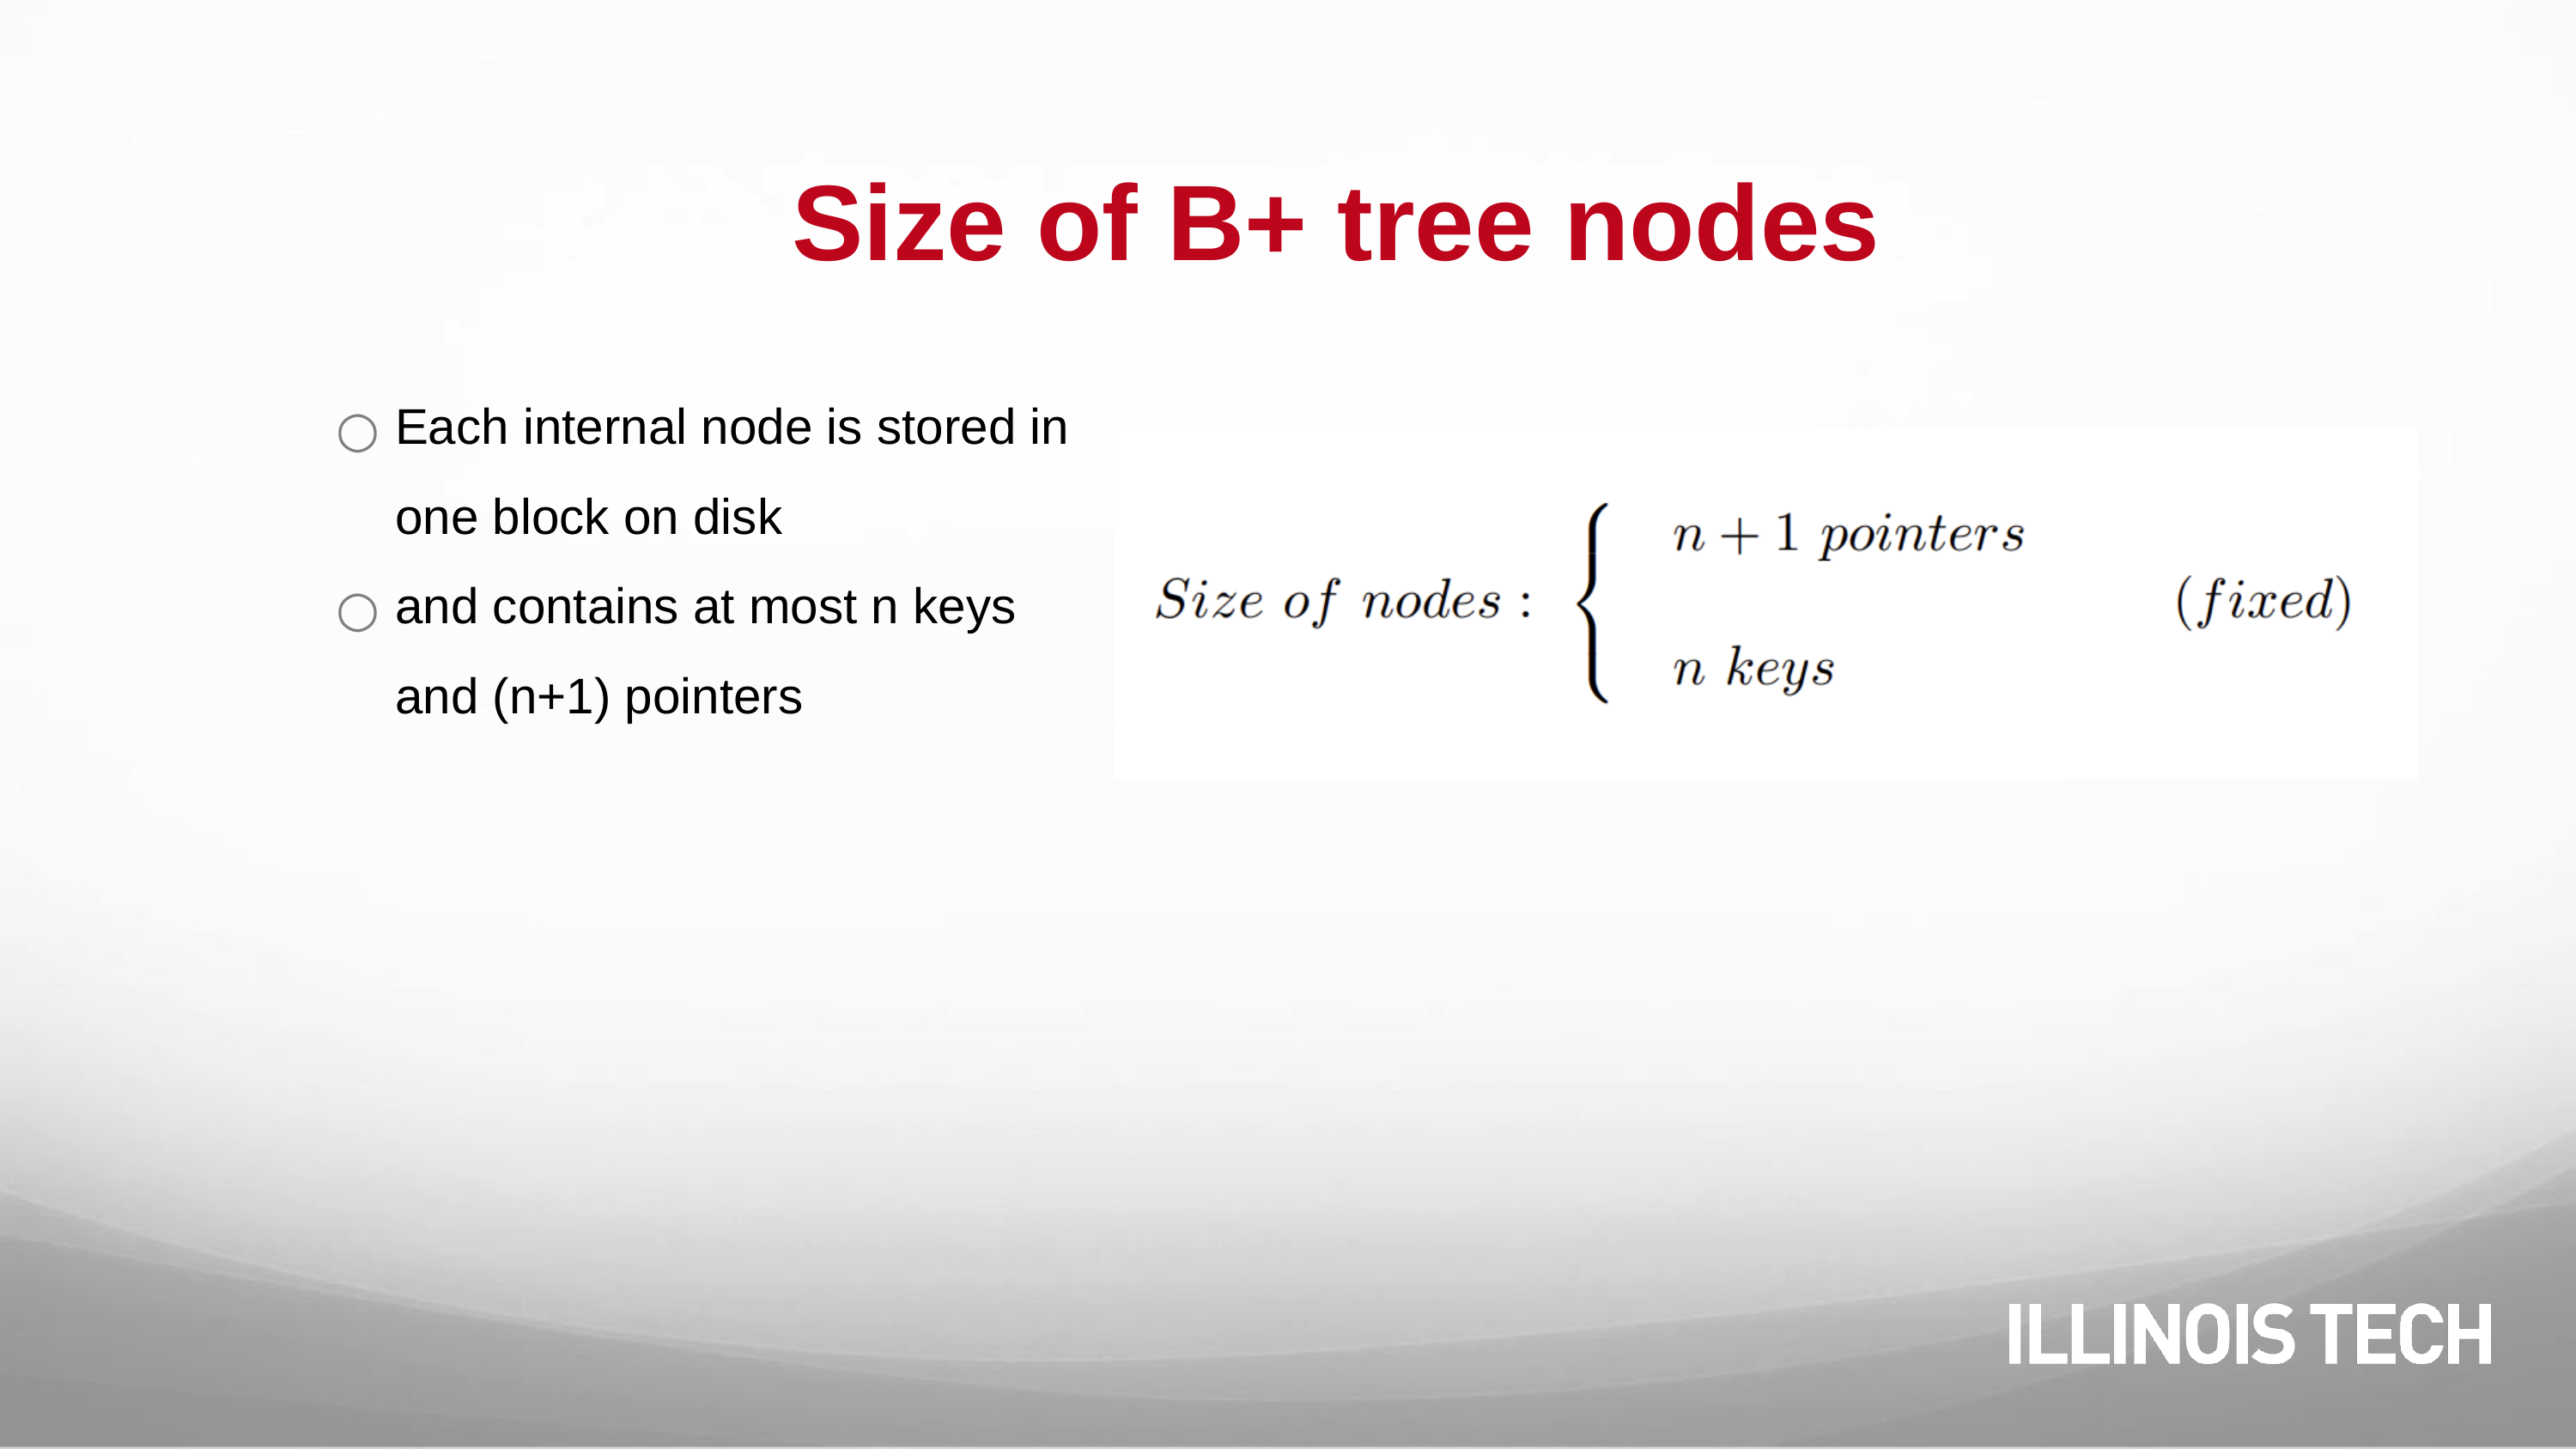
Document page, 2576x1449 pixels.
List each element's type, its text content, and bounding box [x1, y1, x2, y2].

picture [0, 0, 2576, 1449]
title Size of B+ tree nodes [165, 70, 2508, 289]
list Each internal node is stored in one block on disk and contains at most n keys and (n+1) pointers [253, 357, 1114, 1379]
